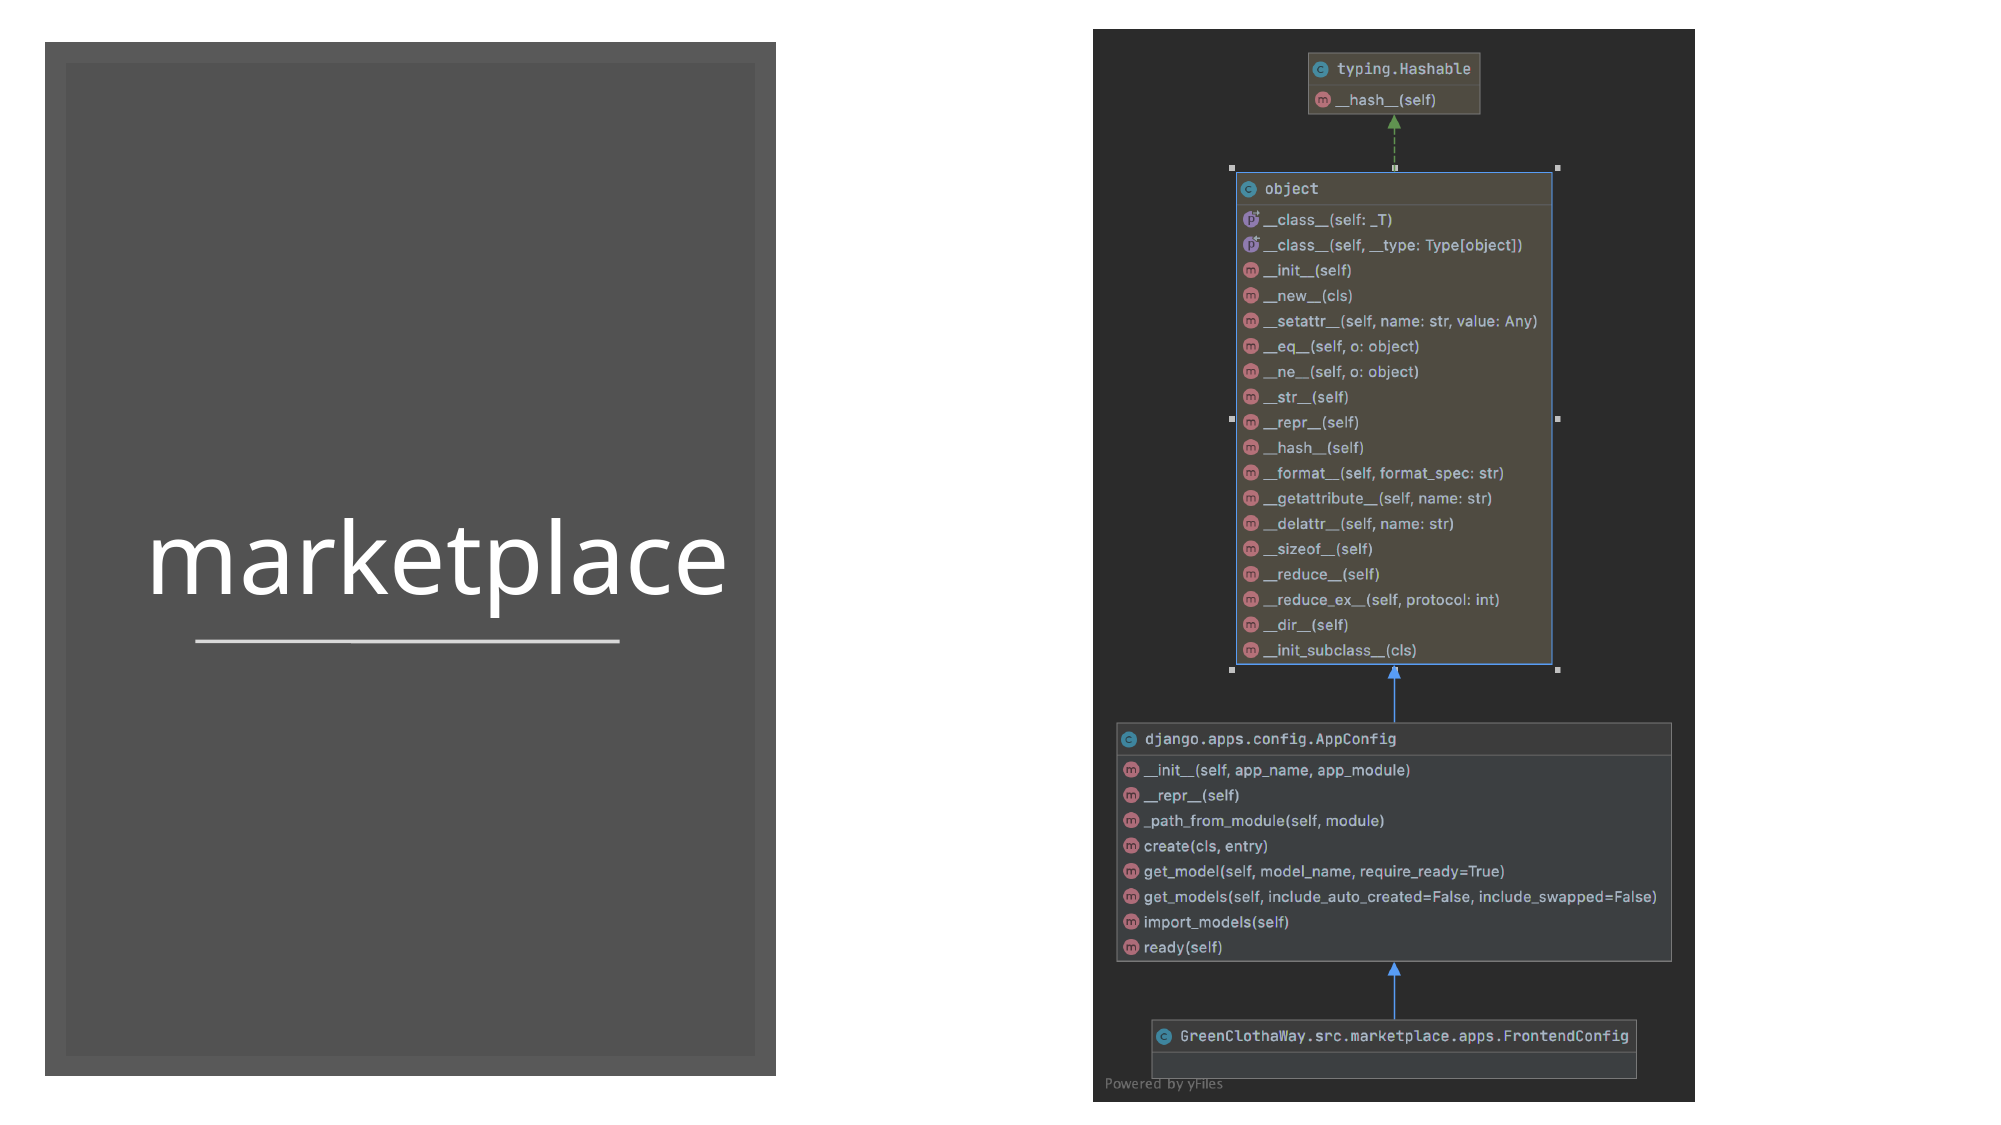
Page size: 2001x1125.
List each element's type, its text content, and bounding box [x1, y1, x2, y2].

text_box marketplace [110, 149, 766, 624]
picture [1093, 29, 1696, 1102]
text_box [53, 51, 768, 1068]
